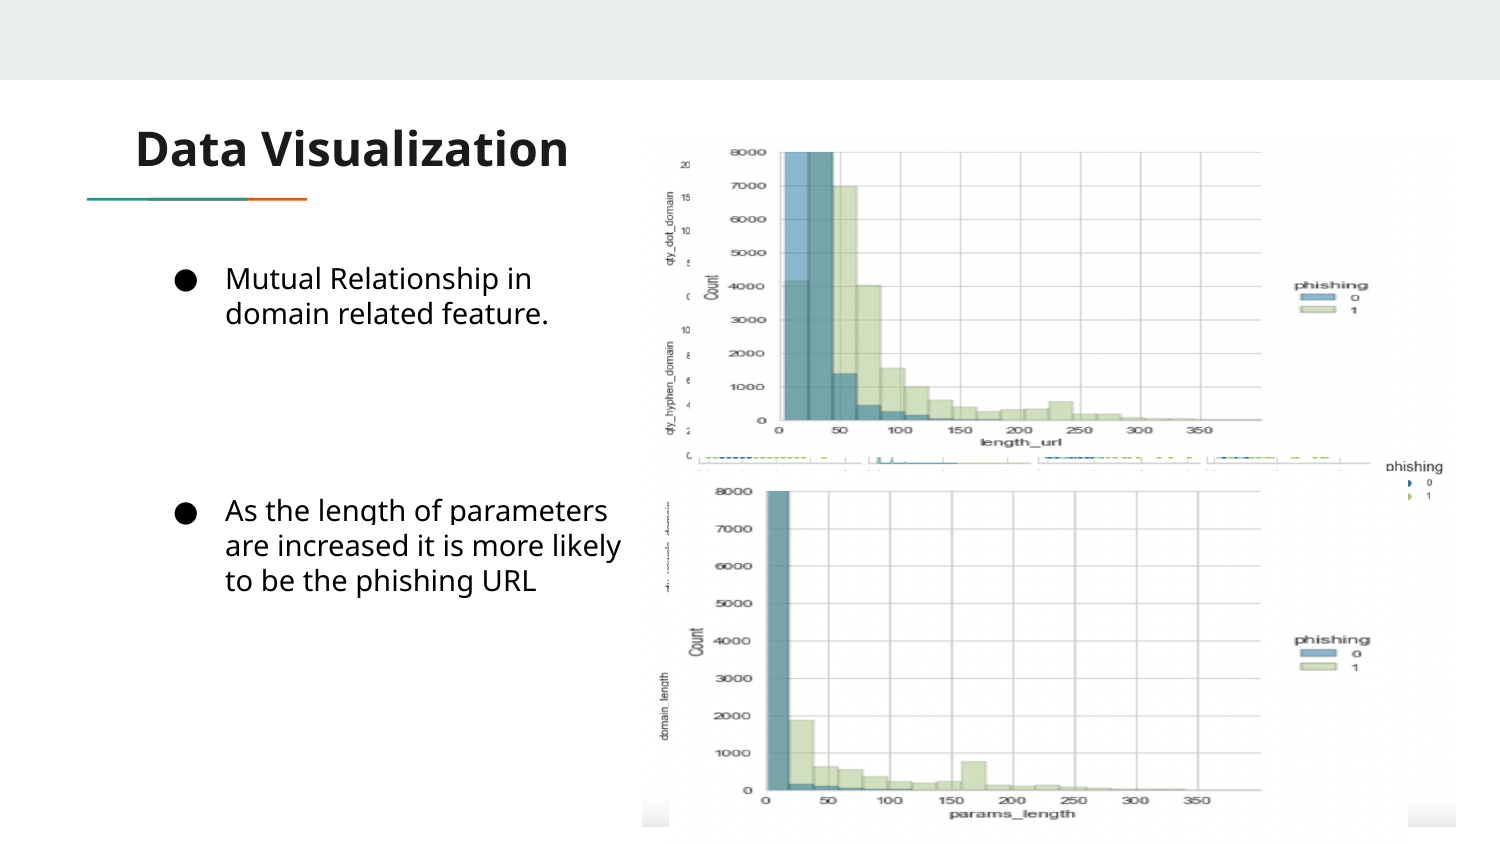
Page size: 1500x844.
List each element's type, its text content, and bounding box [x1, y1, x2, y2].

picture [641, 134, 1456, 844]
text_box Mutual Relationship in domain related feature. [135, 245, 636, 346]
title Data Visualization [119, 103, 1381, 194]
text_box As the length of parameters are increased it is more likely to be the phishing URL [135, 407, 636, 613]
